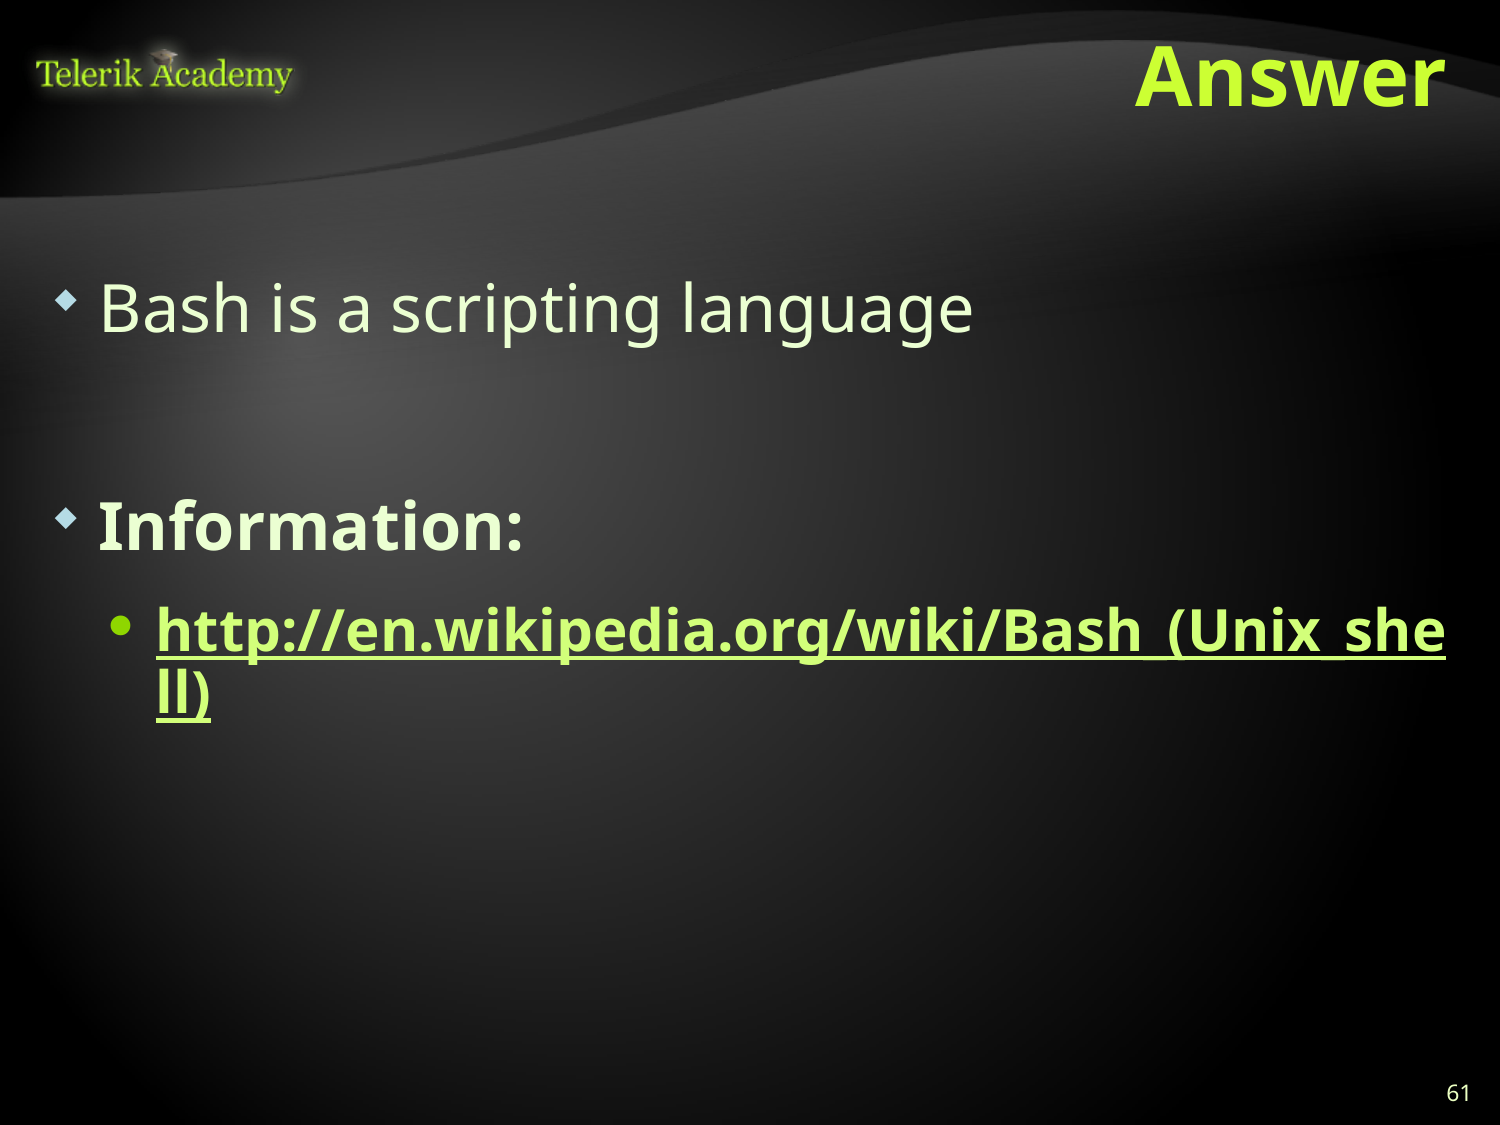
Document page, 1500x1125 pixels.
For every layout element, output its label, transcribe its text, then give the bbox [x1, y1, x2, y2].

slide_number 61 [1412, 1074, 1488, 1113]
list Bash is a scripting language Information: http://en.wikipedia.org/wiki/Bash_(Unix_shell) [37, 149, 1463, 1100]
picture [0, 0, 1500, 1125]
title Answer [300, 12, 1463, 149]
